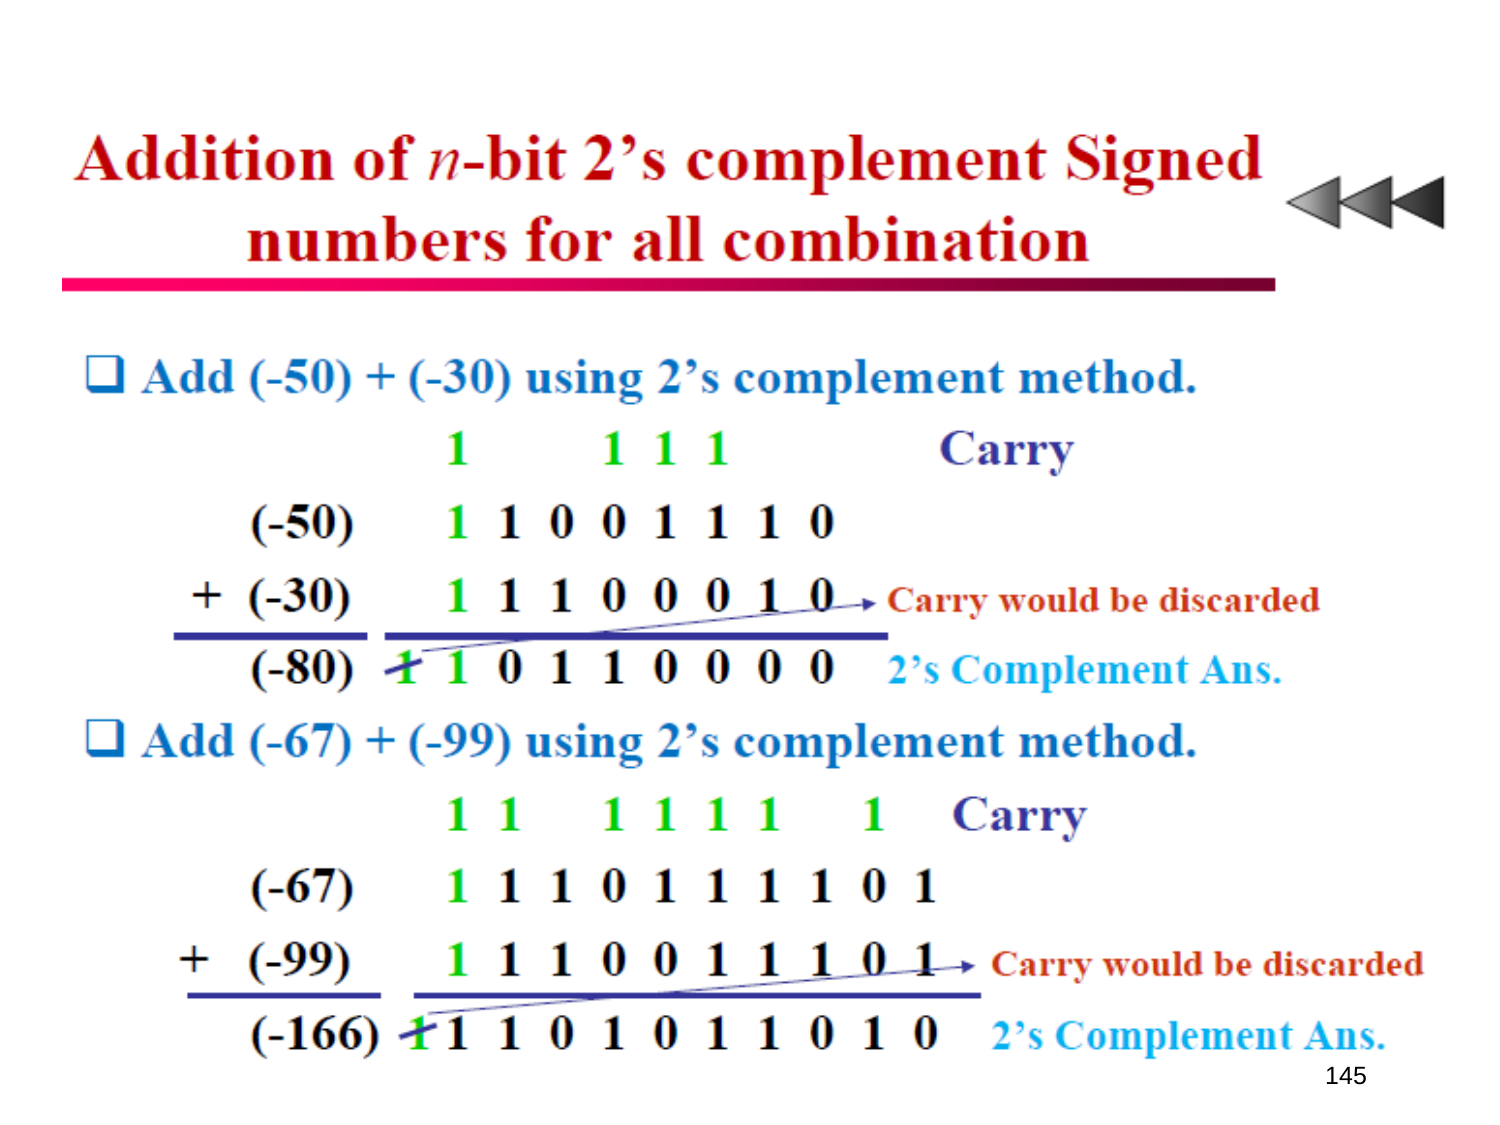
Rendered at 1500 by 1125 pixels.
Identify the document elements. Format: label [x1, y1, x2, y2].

picture [62, 37, 1450, 1063]
